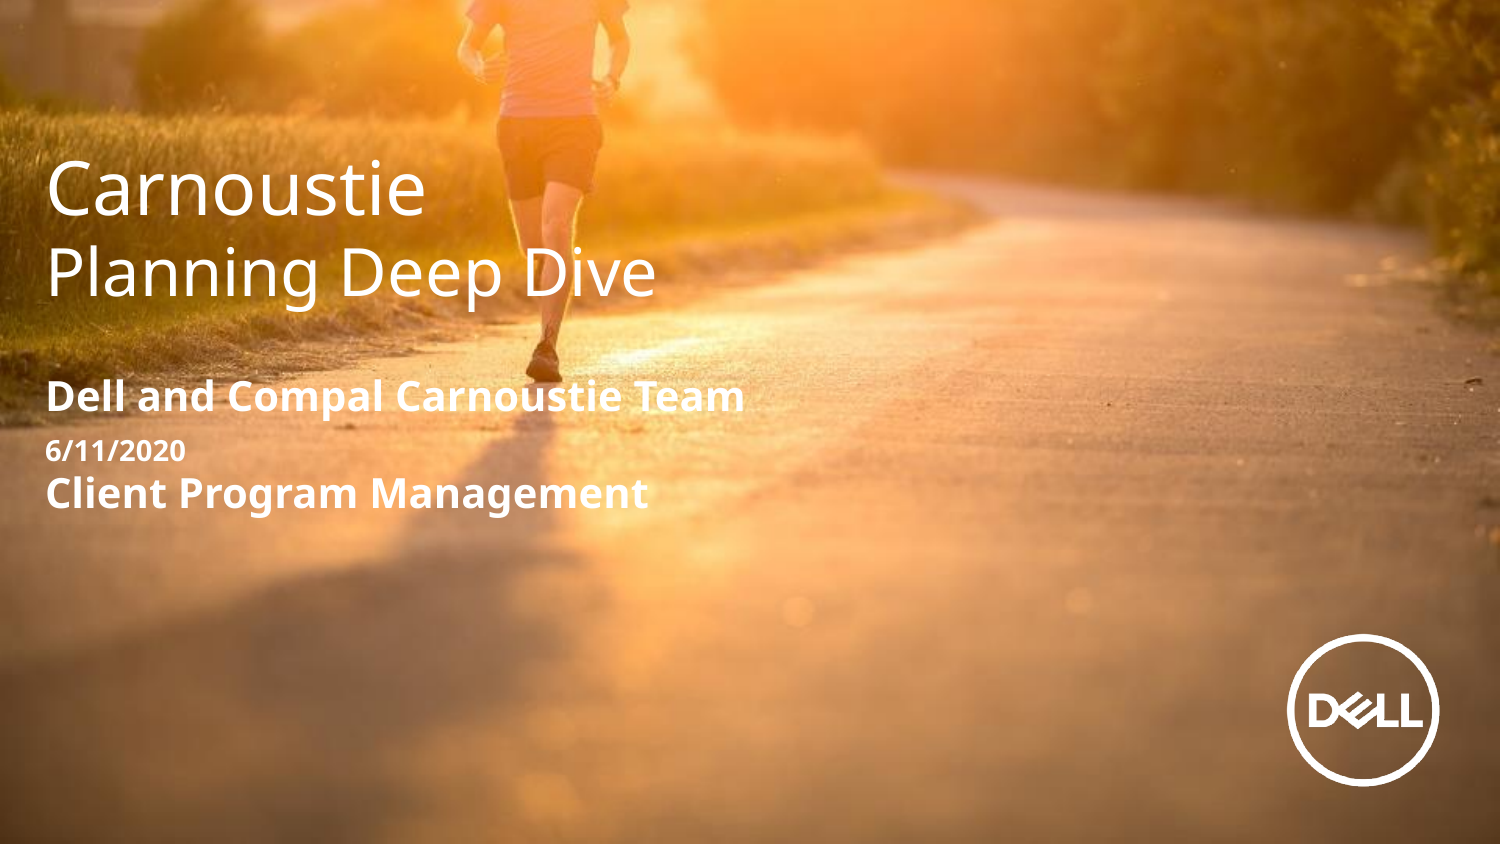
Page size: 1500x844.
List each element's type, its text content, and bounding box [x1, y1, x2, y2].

title Carnoustie Planning Deep Dive [45, 45, 1445, 318]
subtitle Dell and Compal Carnoustie Team 6/11/2020 Client Program Management [45, 369, 991, 546]
picture [0, 0, 1500, 844]
